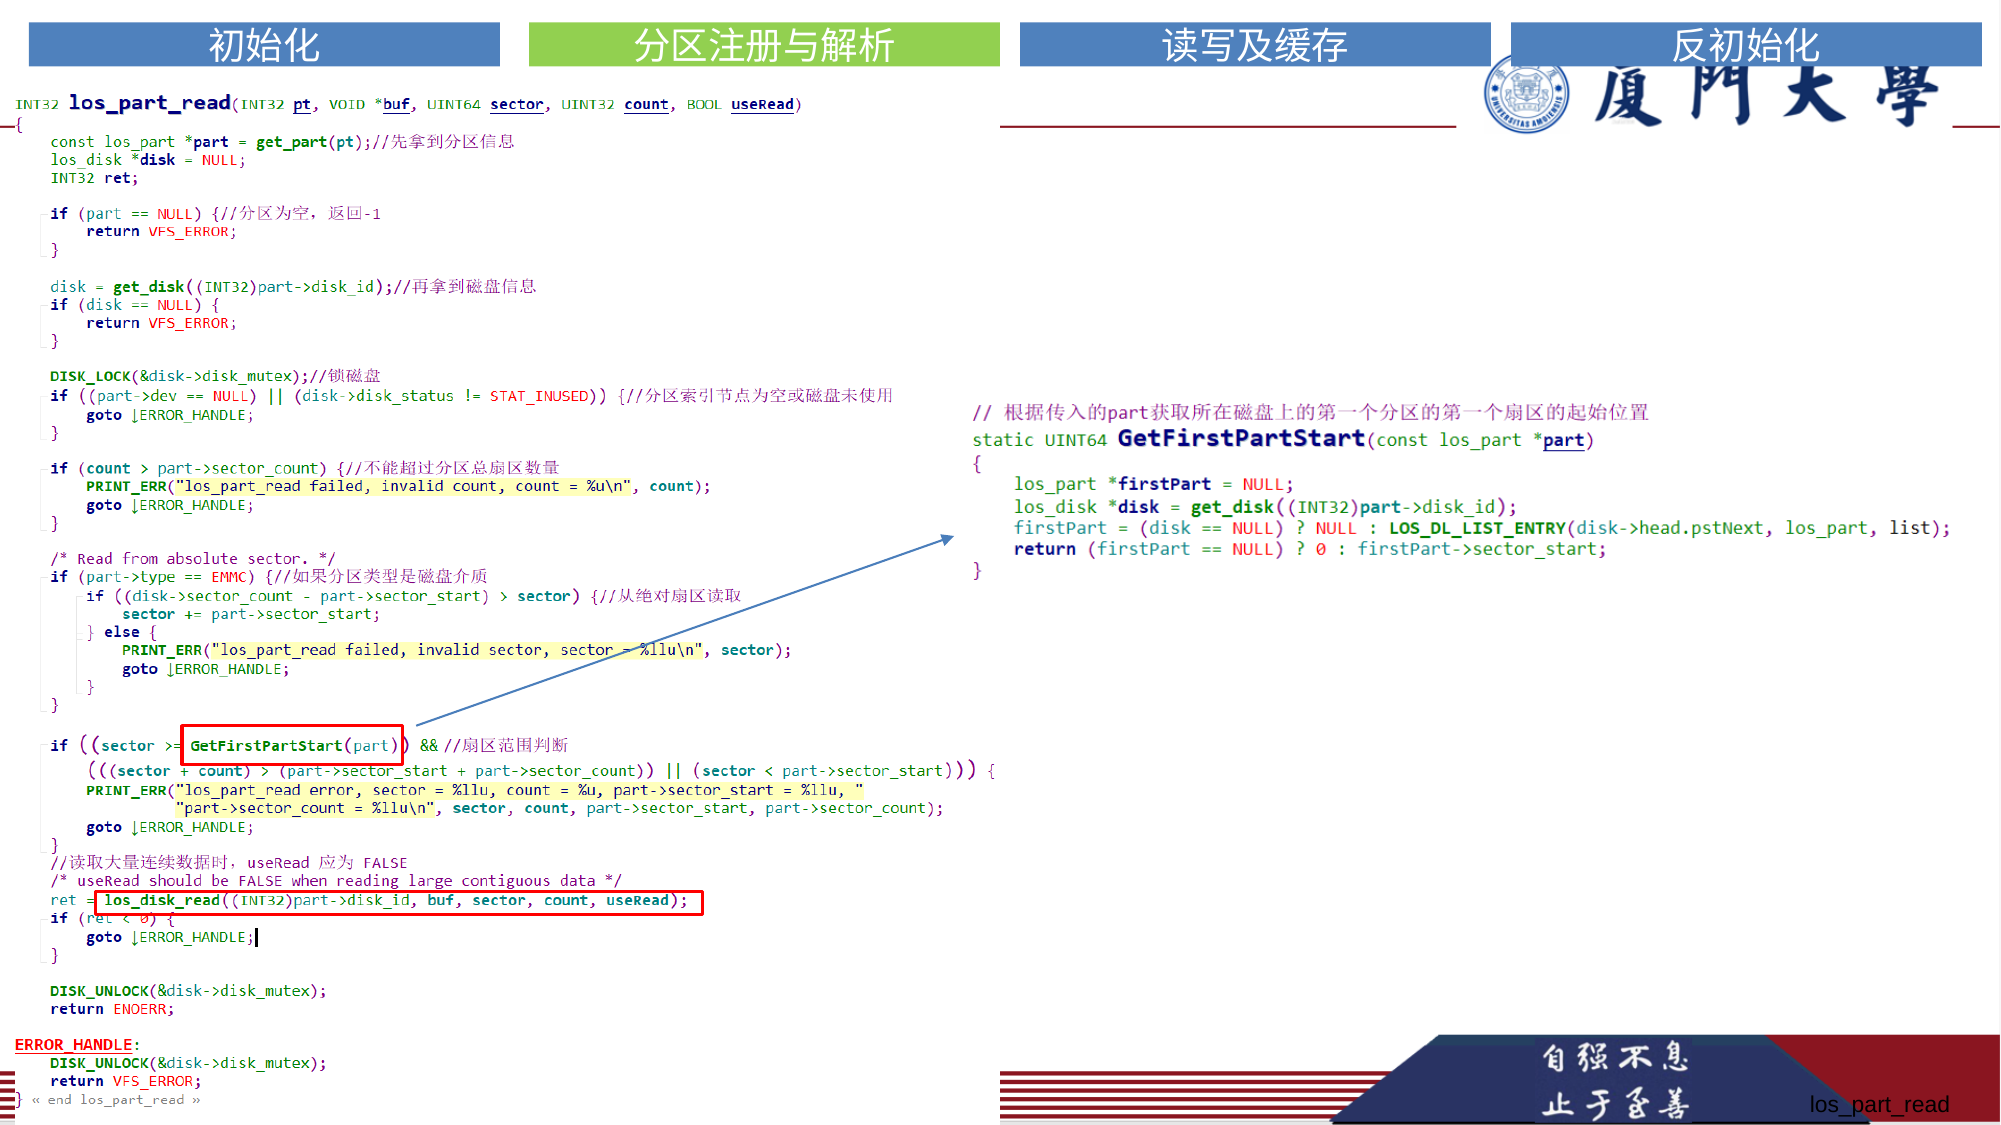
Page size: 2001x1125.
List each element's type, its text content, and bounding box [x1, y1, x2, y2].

text_box los_part_read [1795, 1082, 2000, 1125]
picture [0, 0, 2001, 1125]
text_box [415, 535, 955, 726]
